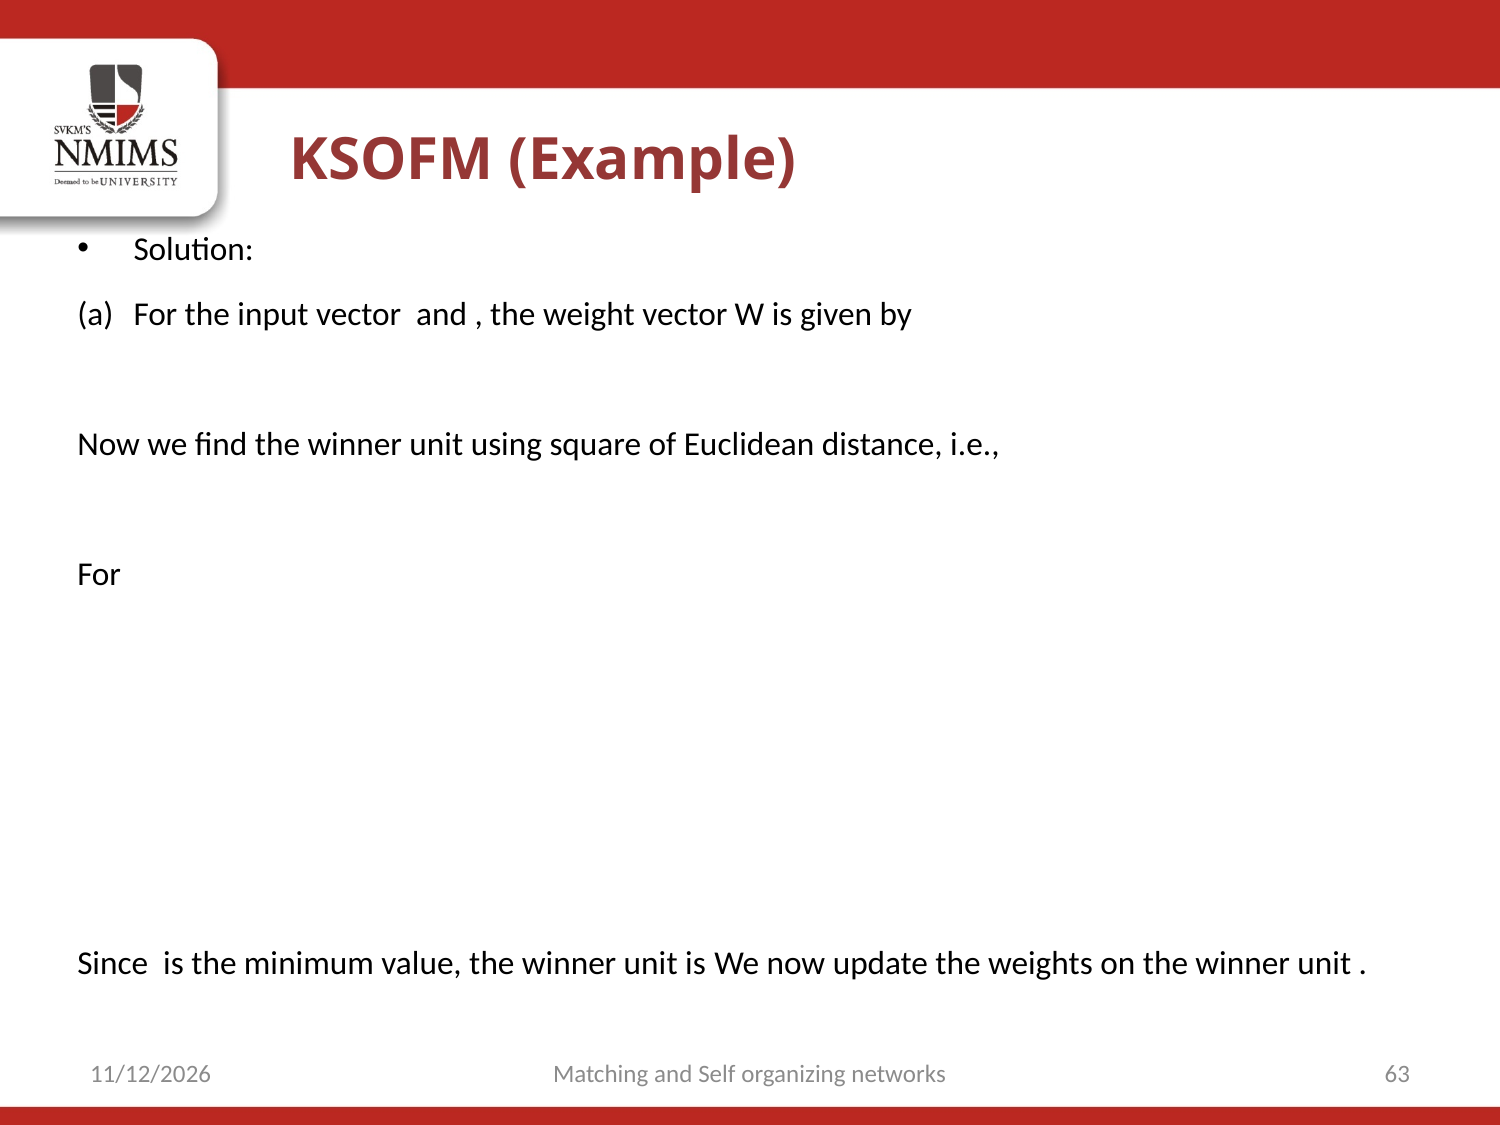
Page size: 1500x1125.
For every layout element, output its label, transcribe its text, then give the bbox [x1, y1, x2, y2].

slide_number 63 [1074, 1042, 1425, 1103]
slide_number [75, 1042, 425, 1103]
footer Matching and Self organizing networks [512, 1042, 988, 1103]
picture [0, 0, 1500, 1125]
text_box KSOFM (Example) [274, 114, 1488, 199]
